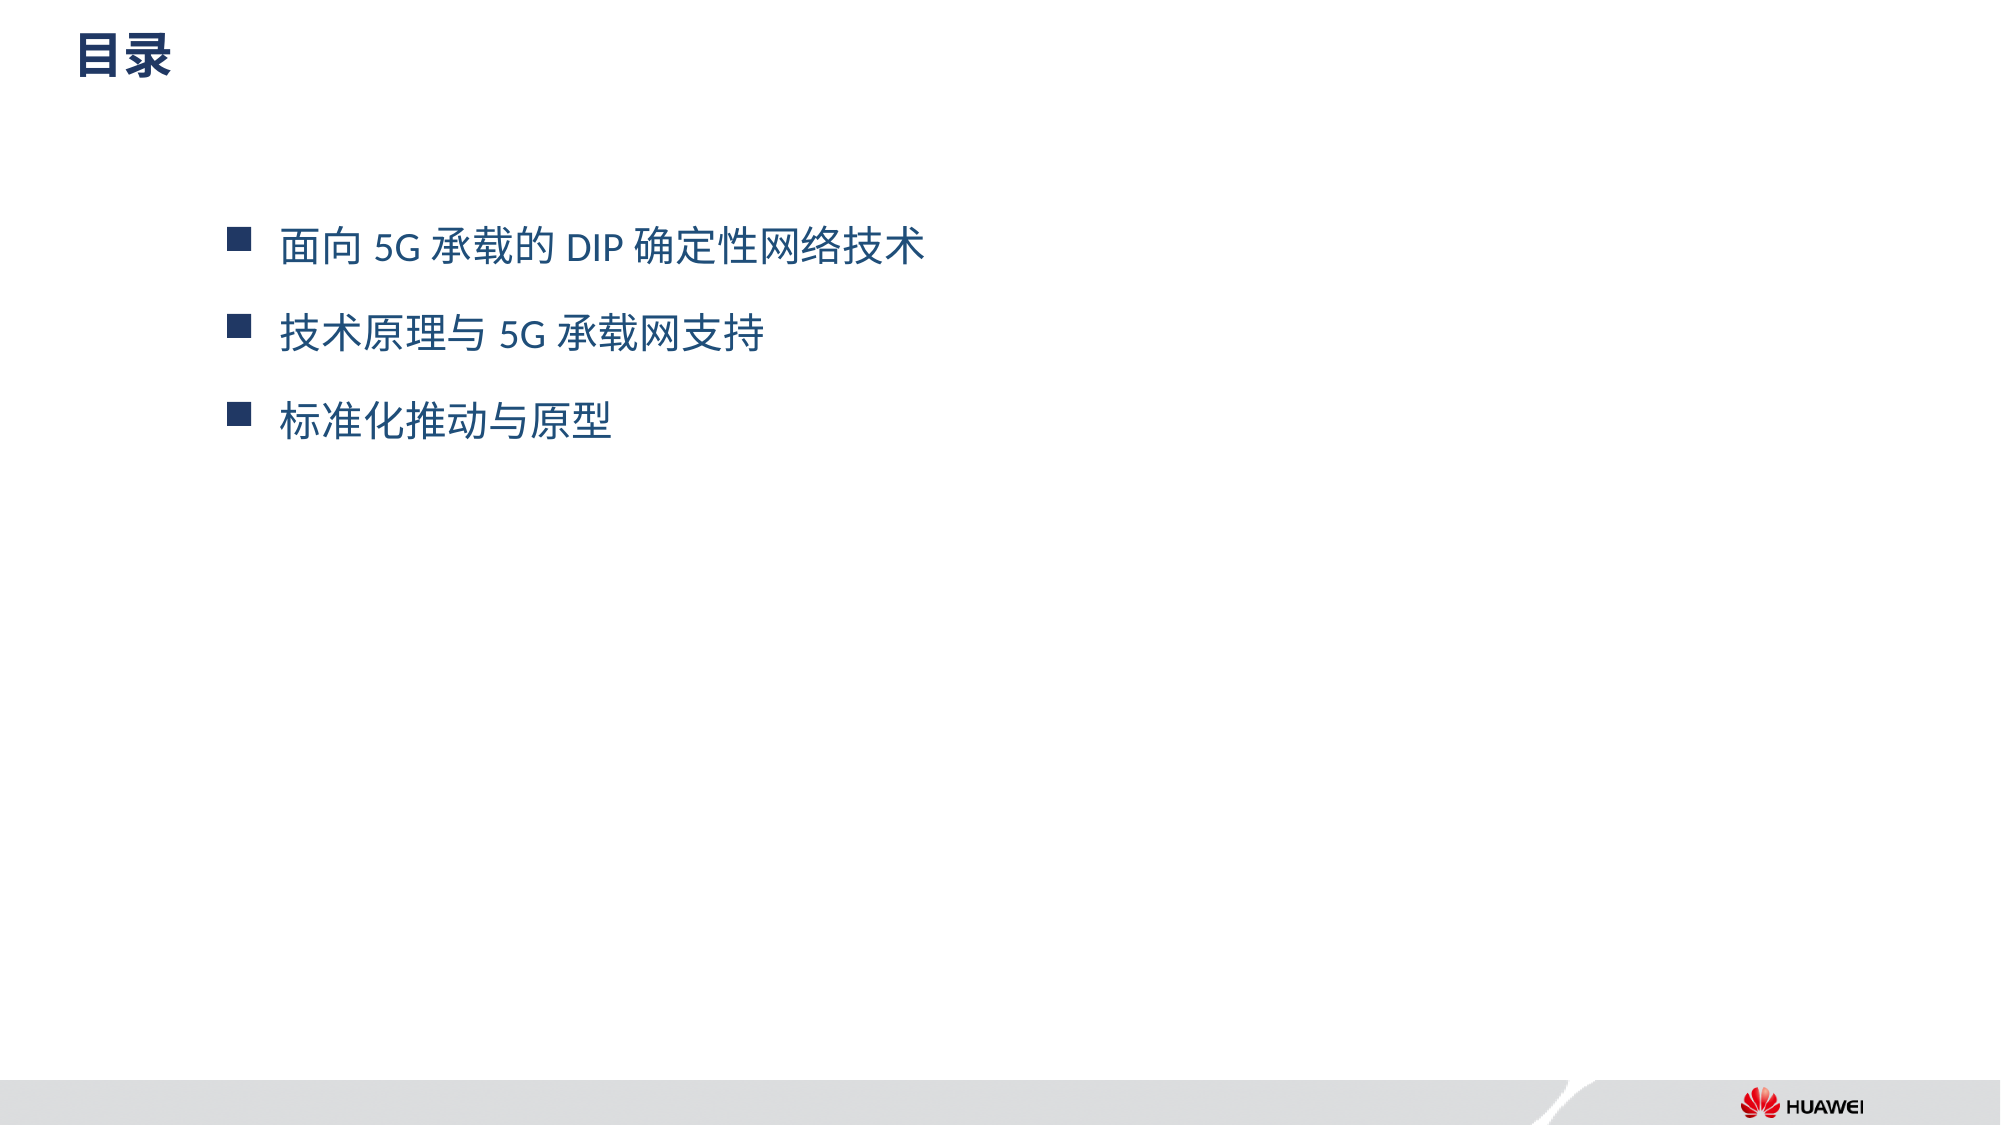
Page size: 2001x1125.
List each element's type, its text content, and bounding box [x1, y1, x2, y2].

picture [0, 1080, 2001, 1125]
title 目录 [58, 23, 1972, 92]
list 面向5G承载的DIP确定性网络技术 技术原理与5G承载网支持 标准化推动与原型 [208, 211, 1780, 978]
